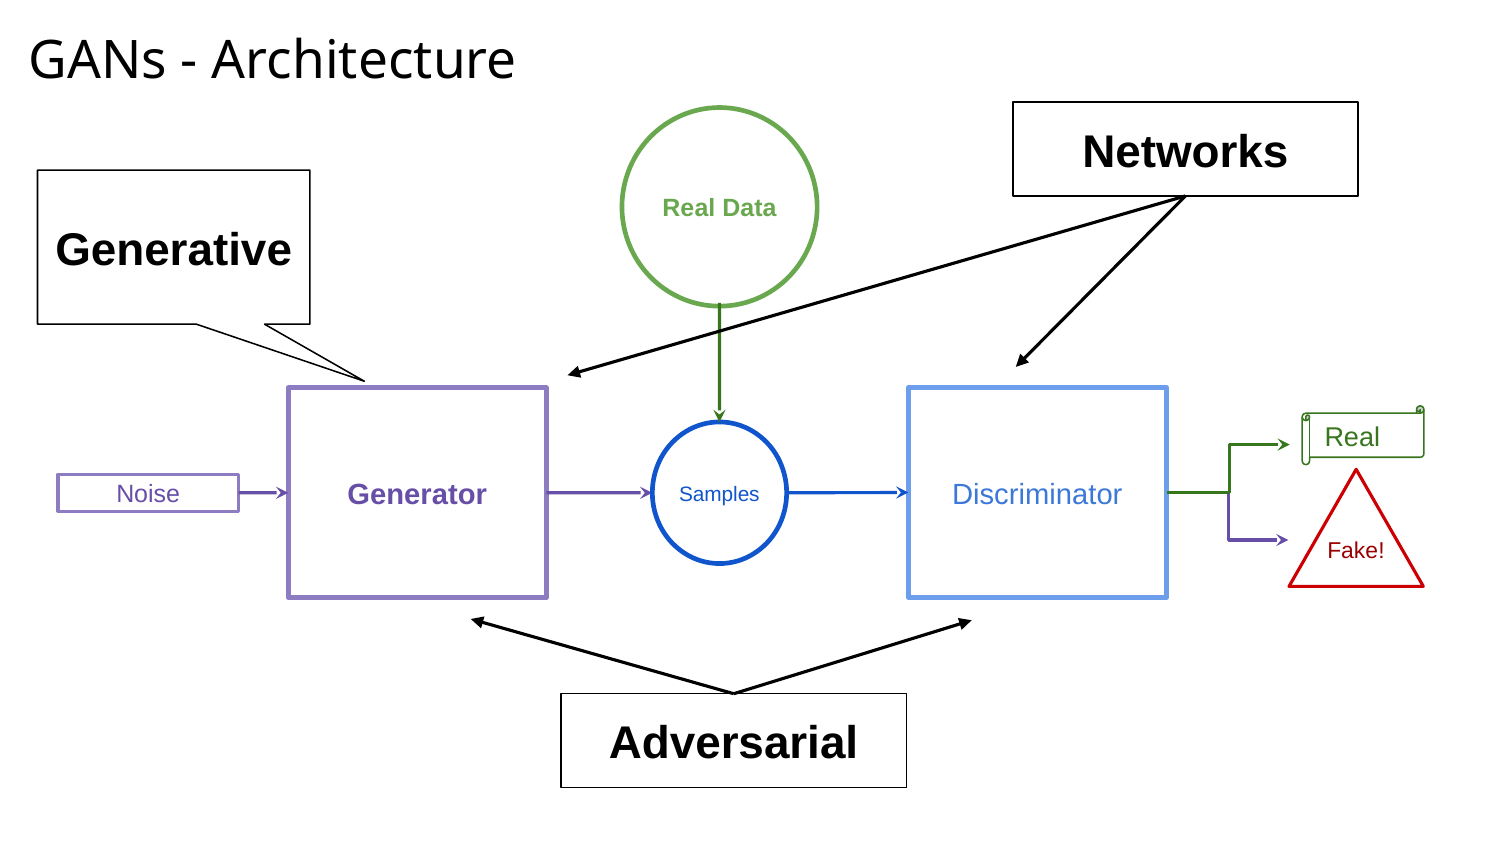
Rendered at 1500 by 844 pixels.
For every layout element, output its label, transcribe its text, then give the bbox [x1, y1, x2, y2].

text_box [733, 620, 972, 694]
text_box Networks [1012, 102, 1359, 196]
text_box Noise [58, 474, 239, 512]
text_box Generative [37, 170, 365, 382]
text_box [470, 618, 734, 694]
text_box Adversarial [561, 702, 907, 788]
text_box Real [1302, 405, 1424, 465]
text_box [567, 195, 1186, 376]
text_box Discriminator [908, 387, 1167, 598]
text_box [1015, 195, 1186, 368]
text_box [1166, 500, 1289, 541]
text_box Fake! [1288, 469, 1424, 587]
title GANs - Architecture [13, 10, 1412, 105]
text_box Real Data [622, 107, 817, 194]
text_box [1166, 444, 1290, 493]
text_box Generator [288, 387, 547, 598]
text_box Samples [652, 422, 787, 564]
